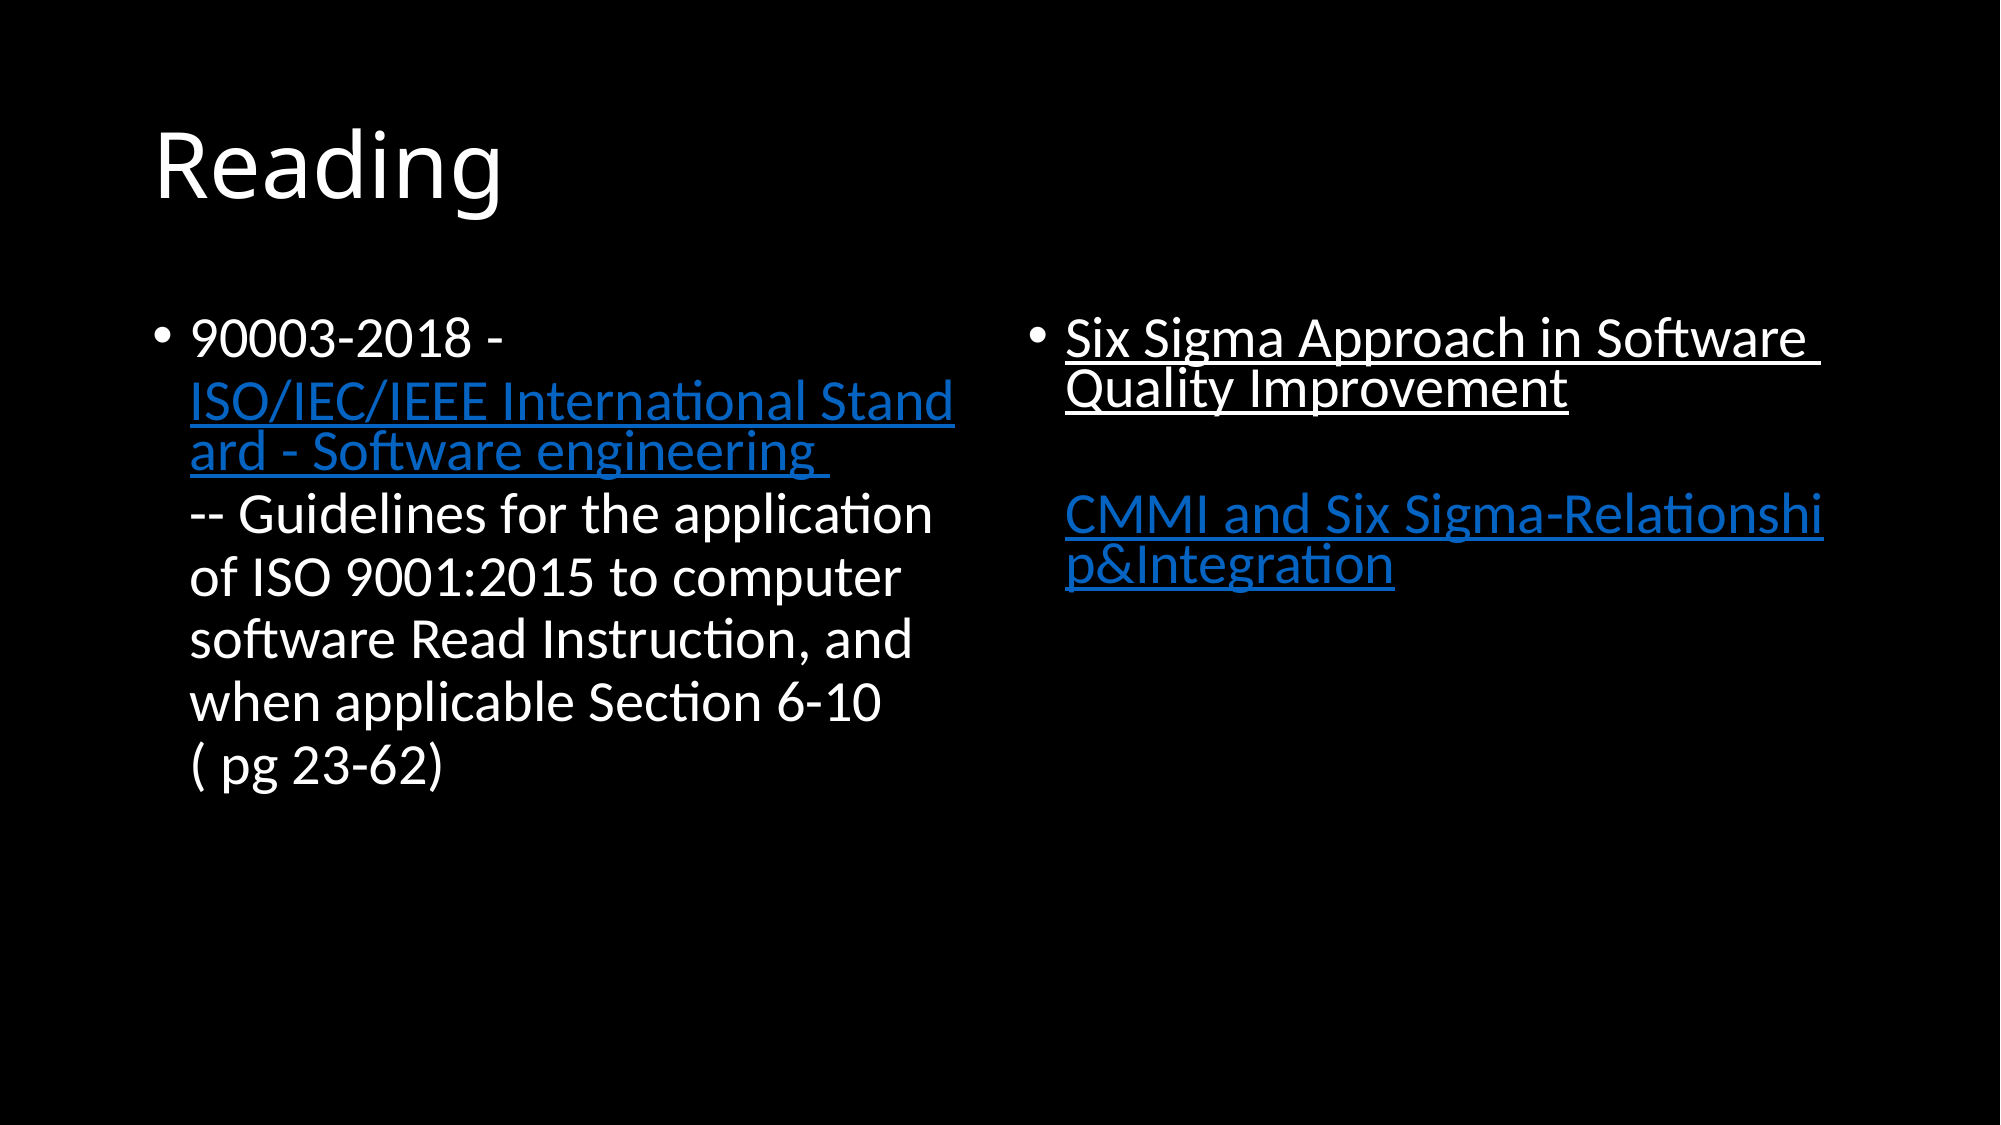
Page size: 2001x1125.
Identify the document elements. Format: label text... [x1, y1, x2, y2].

list 90003-2018 - ISO/IEC/IEEE International Standard - Software engineering -- Guidelines for the application of ISO 9001:2015 to computer software Read Instruction, and when applicable Section 6-10 ( pg 23-62) [137, 299, 988, 1014]
list Six Sigma Approach in Software Quality Improvement CMMI and Six Sigma-Relationship&Integration [1012, 299, 1863, 1014]
title Reading [137, 59, 1863, 278]
